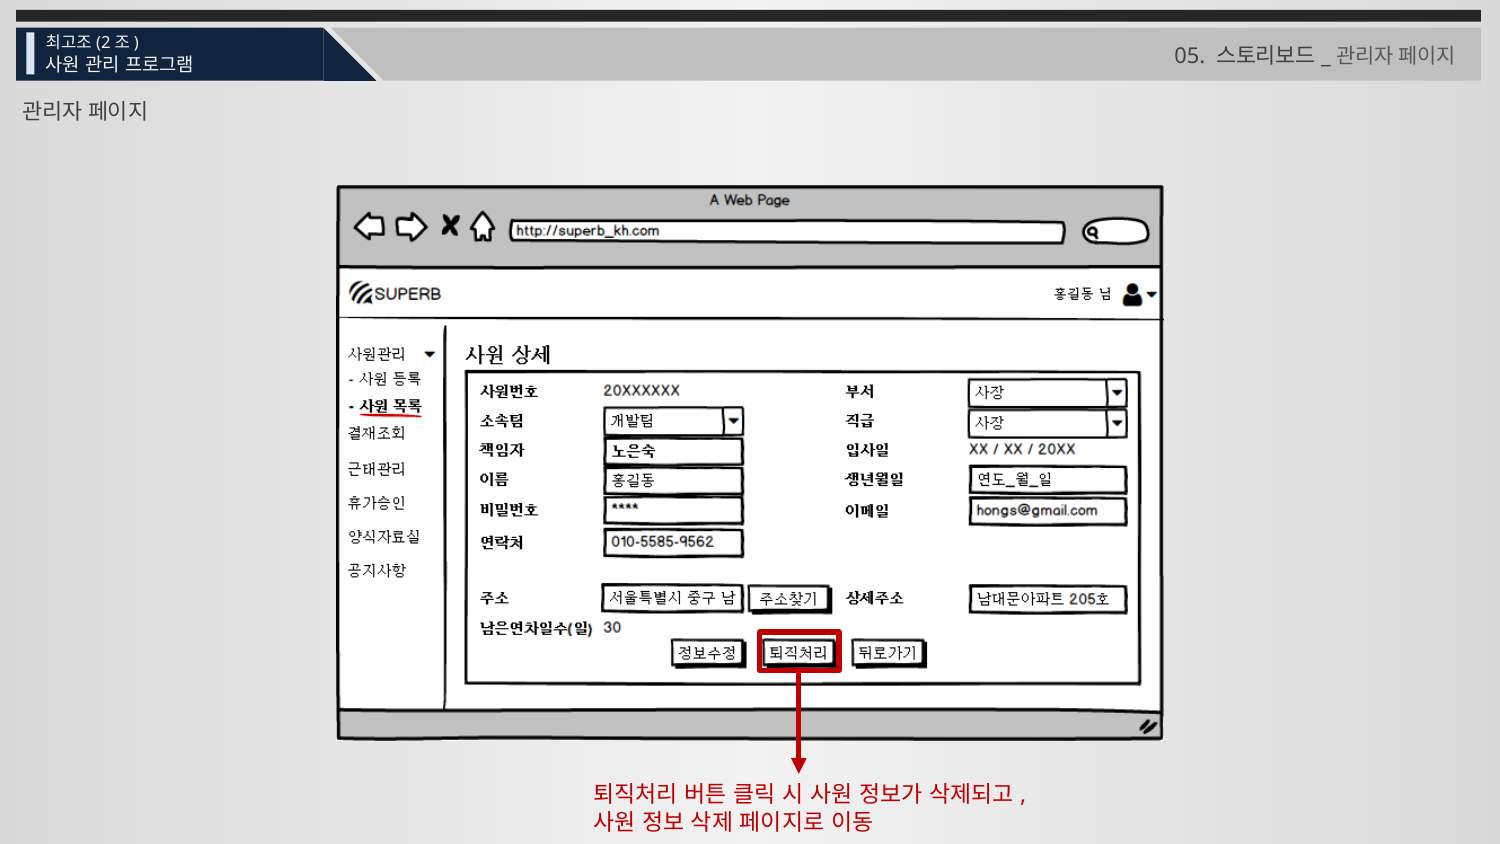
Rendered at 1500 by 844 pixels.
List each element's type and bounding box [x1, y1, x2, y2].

text_box [574, 631, 1046, 844]
picture [336, 185, 1164, 742]
text_box [7, 8, 1483, 132]
